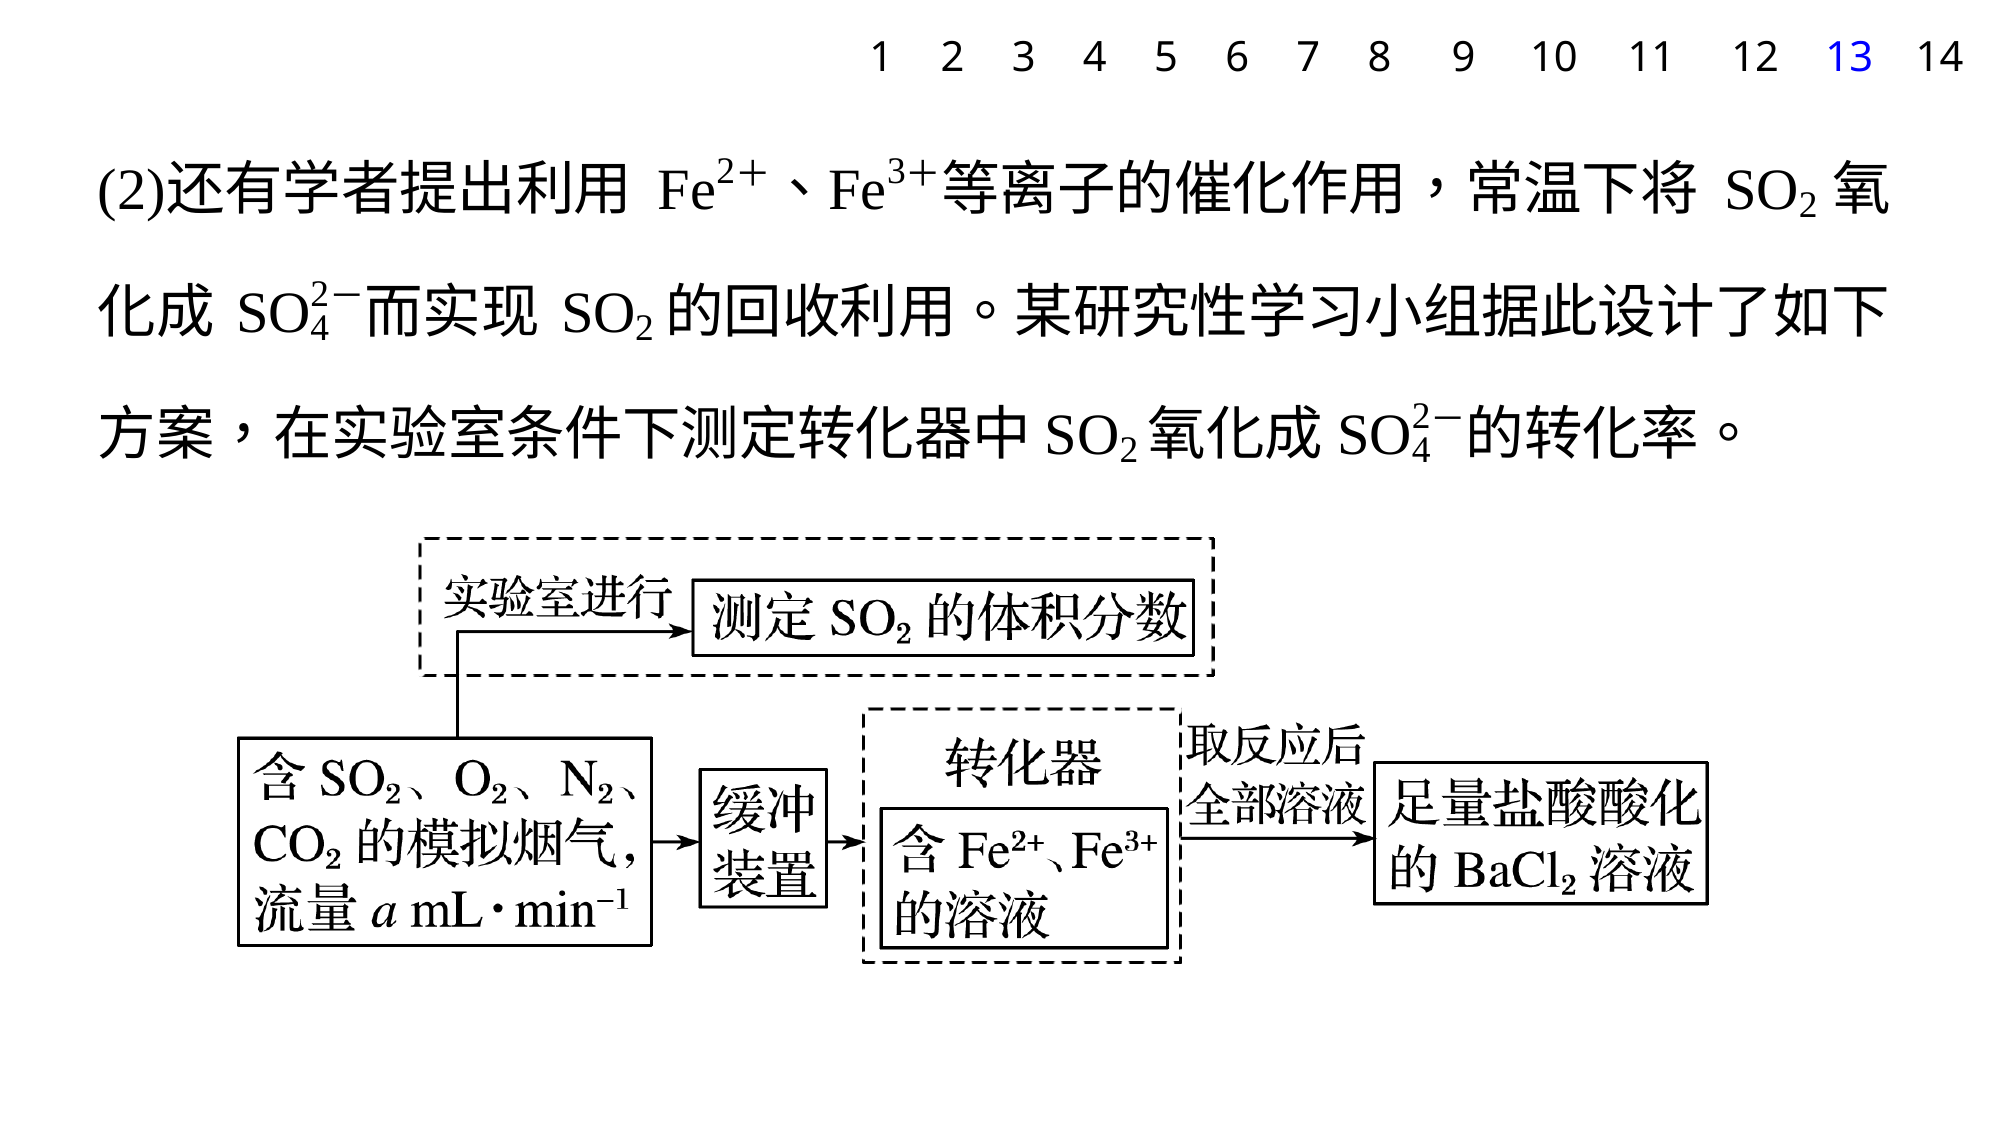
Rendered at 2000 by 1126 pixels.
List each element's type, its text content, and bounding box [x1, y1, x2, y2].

text_box 7 [1281, 7, 1341, 102]
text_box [97, 148, 1890, 579]
text_box 11 [1610, 7, 1696, 102]
text_box 10 [1507, 7, 1599, 102]
text_box 13 [1811, 7, 1894, 102]
text_box 2 [925, 7, 985, 102]
picture [230, 524, 1717, 975]
text_box 1 [854, 7, 914, 102]
text_box 14 [1905, 7, 1984, 102]
text_box 12 [1707, 7, 1800, 102]
text_box 5 [1139, 7, 1199, 102]
text_box 3 [996, 7, 1056, 102]
text_box 6 [1210, 7, 1270, 102]
text_box 8 [1352, 7, 1412, 102]
text_box 4 [1067, 7, 1127, 102]
text_box 9 [1423, 7, 1496, 102]
